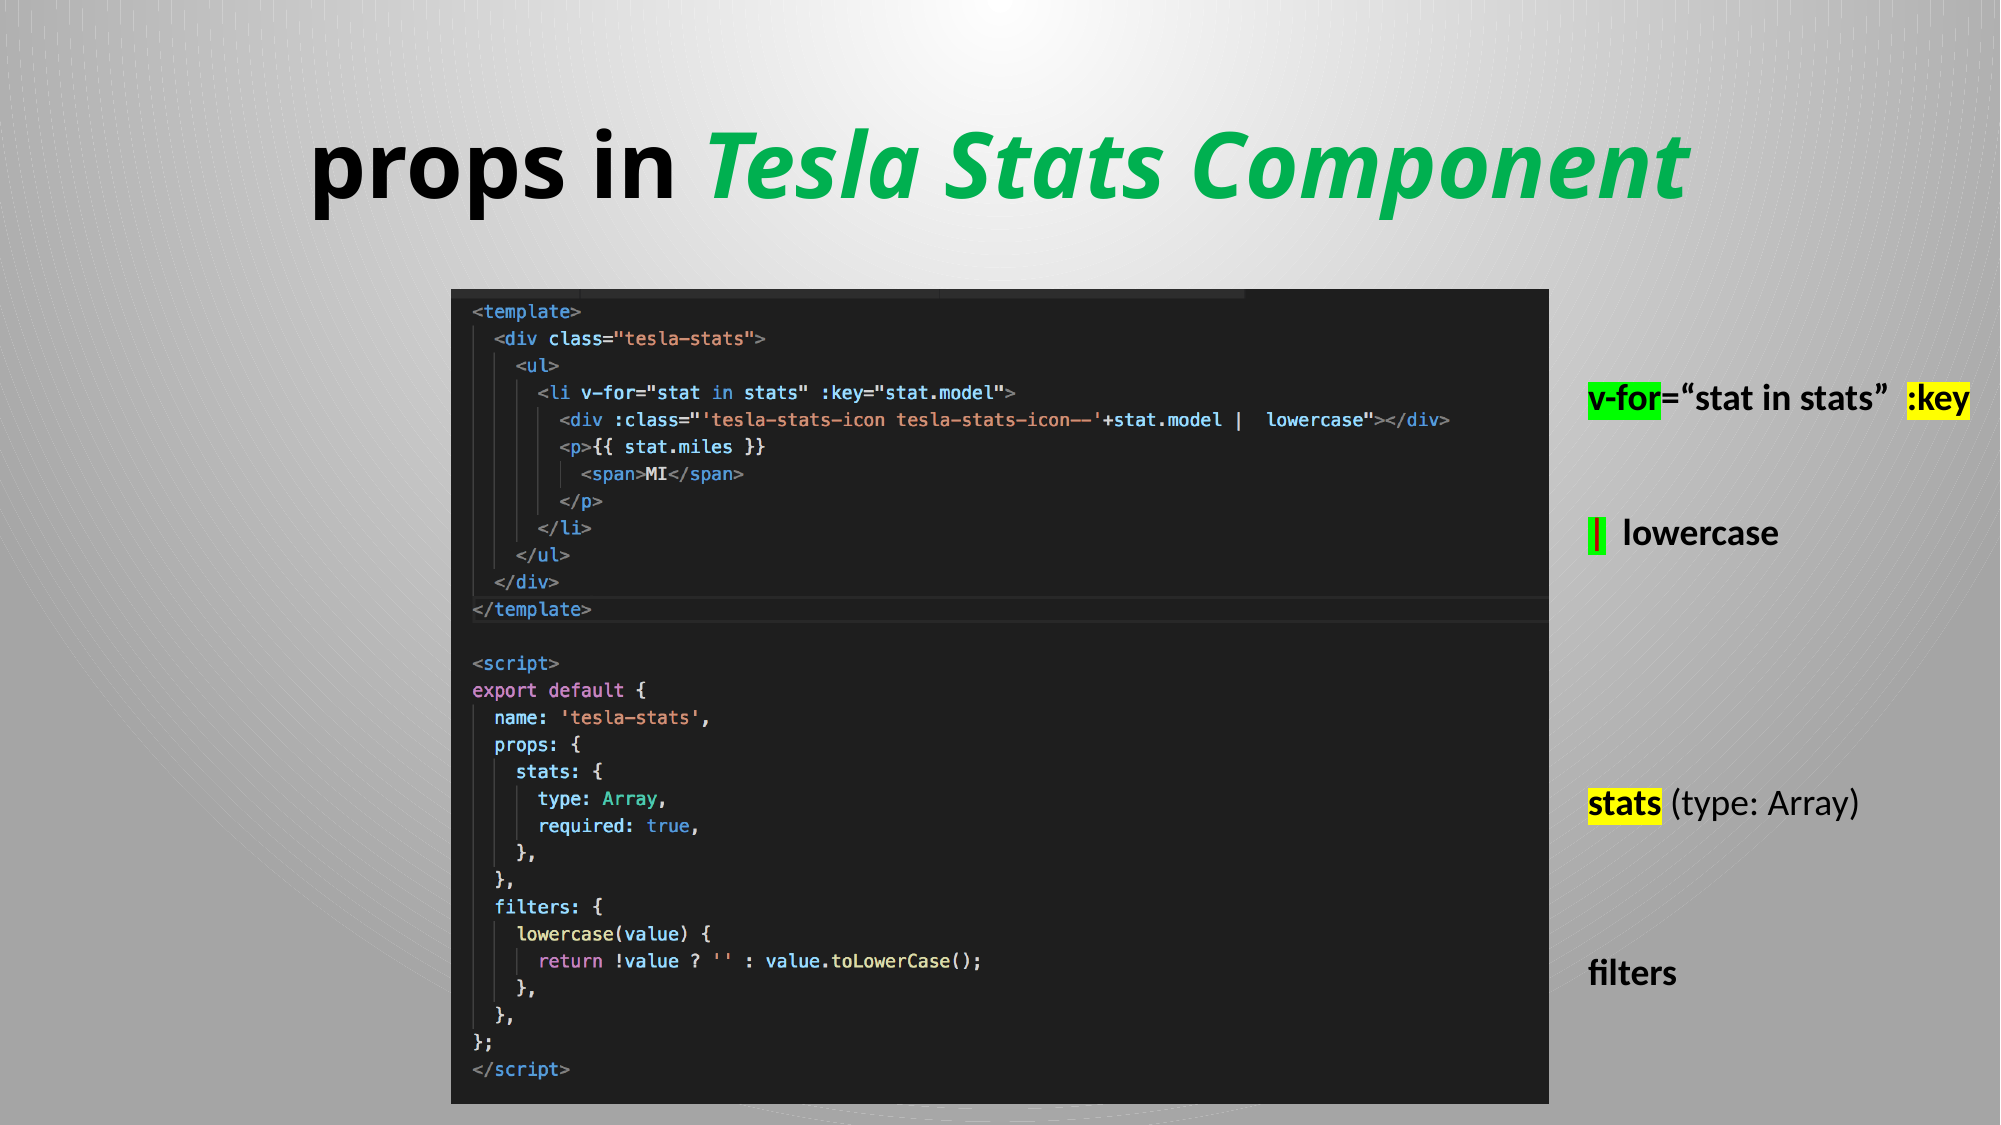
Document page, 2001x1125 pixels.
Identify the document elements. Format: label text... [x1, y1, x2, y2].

text_box v-for=“stat in stats” :key | lowercase stats (type: Array) [1573, 365, 2000, 831]
title props in Tesla Stats Component [137, 59, 1863, 278]
text_box filters [1573, 940, 1923, 1001]
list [451, 289, 1549, 1104]
